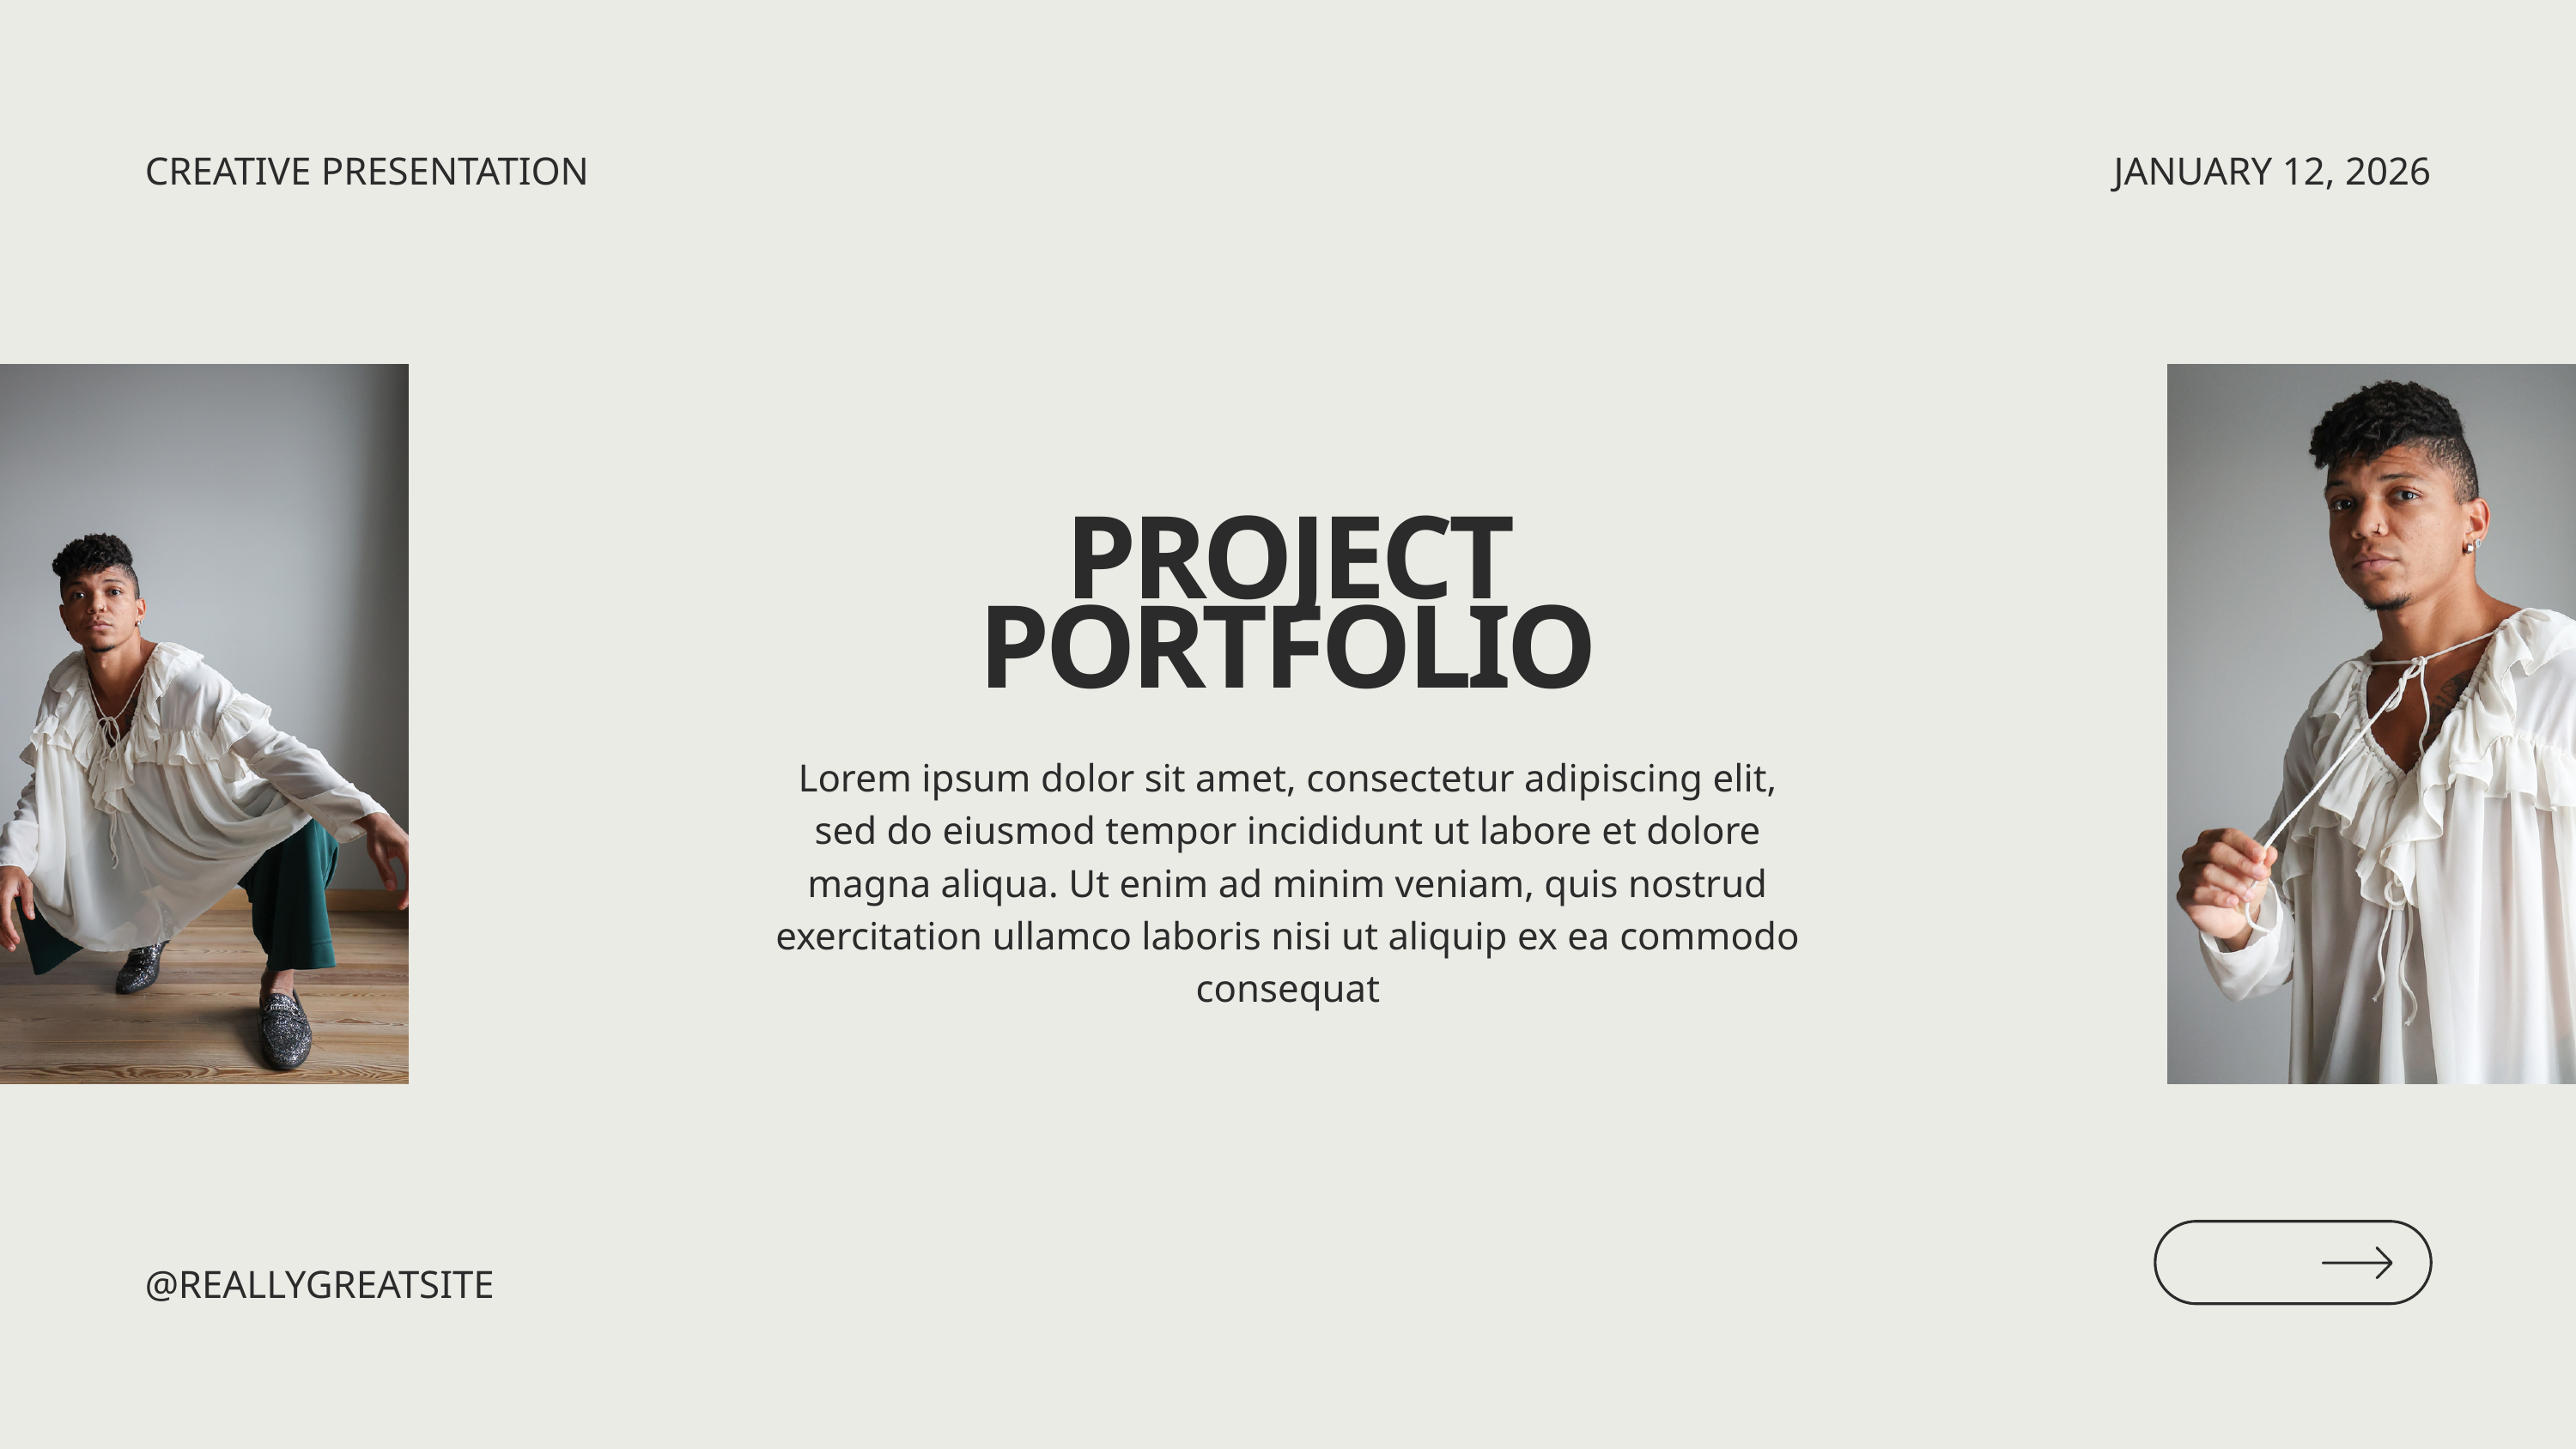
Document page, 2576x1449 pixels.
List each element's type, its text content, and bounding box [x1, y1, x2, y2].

text_box JANUARY 12, 2026 [1922, 139, 2432, 192]
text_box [2166, 364, 2576, 1085]
text_box Lorem ipsum dolor sit amet, consectetur adipiscing elit, sed do eiusmod tempor incididunt ut labore et dolore magna aliqua. Ut enim ad minim veniam, quis nostrud exercitation ullamco laboris nisi ut aliquip ex ea commodo consequat [762, 747, 1814, 1010]
text_box PROJECT PORTFOLIO [831, 531, 1745, 711]
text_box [0, 364, 410, 1085]
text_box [2154, 1221, 2432, 1304]
text_box CREATIVE PRESENTATION [144, 139, 673, 192]
text_box @REALLYGREATSITE [144, 1253, 654, 1307]
